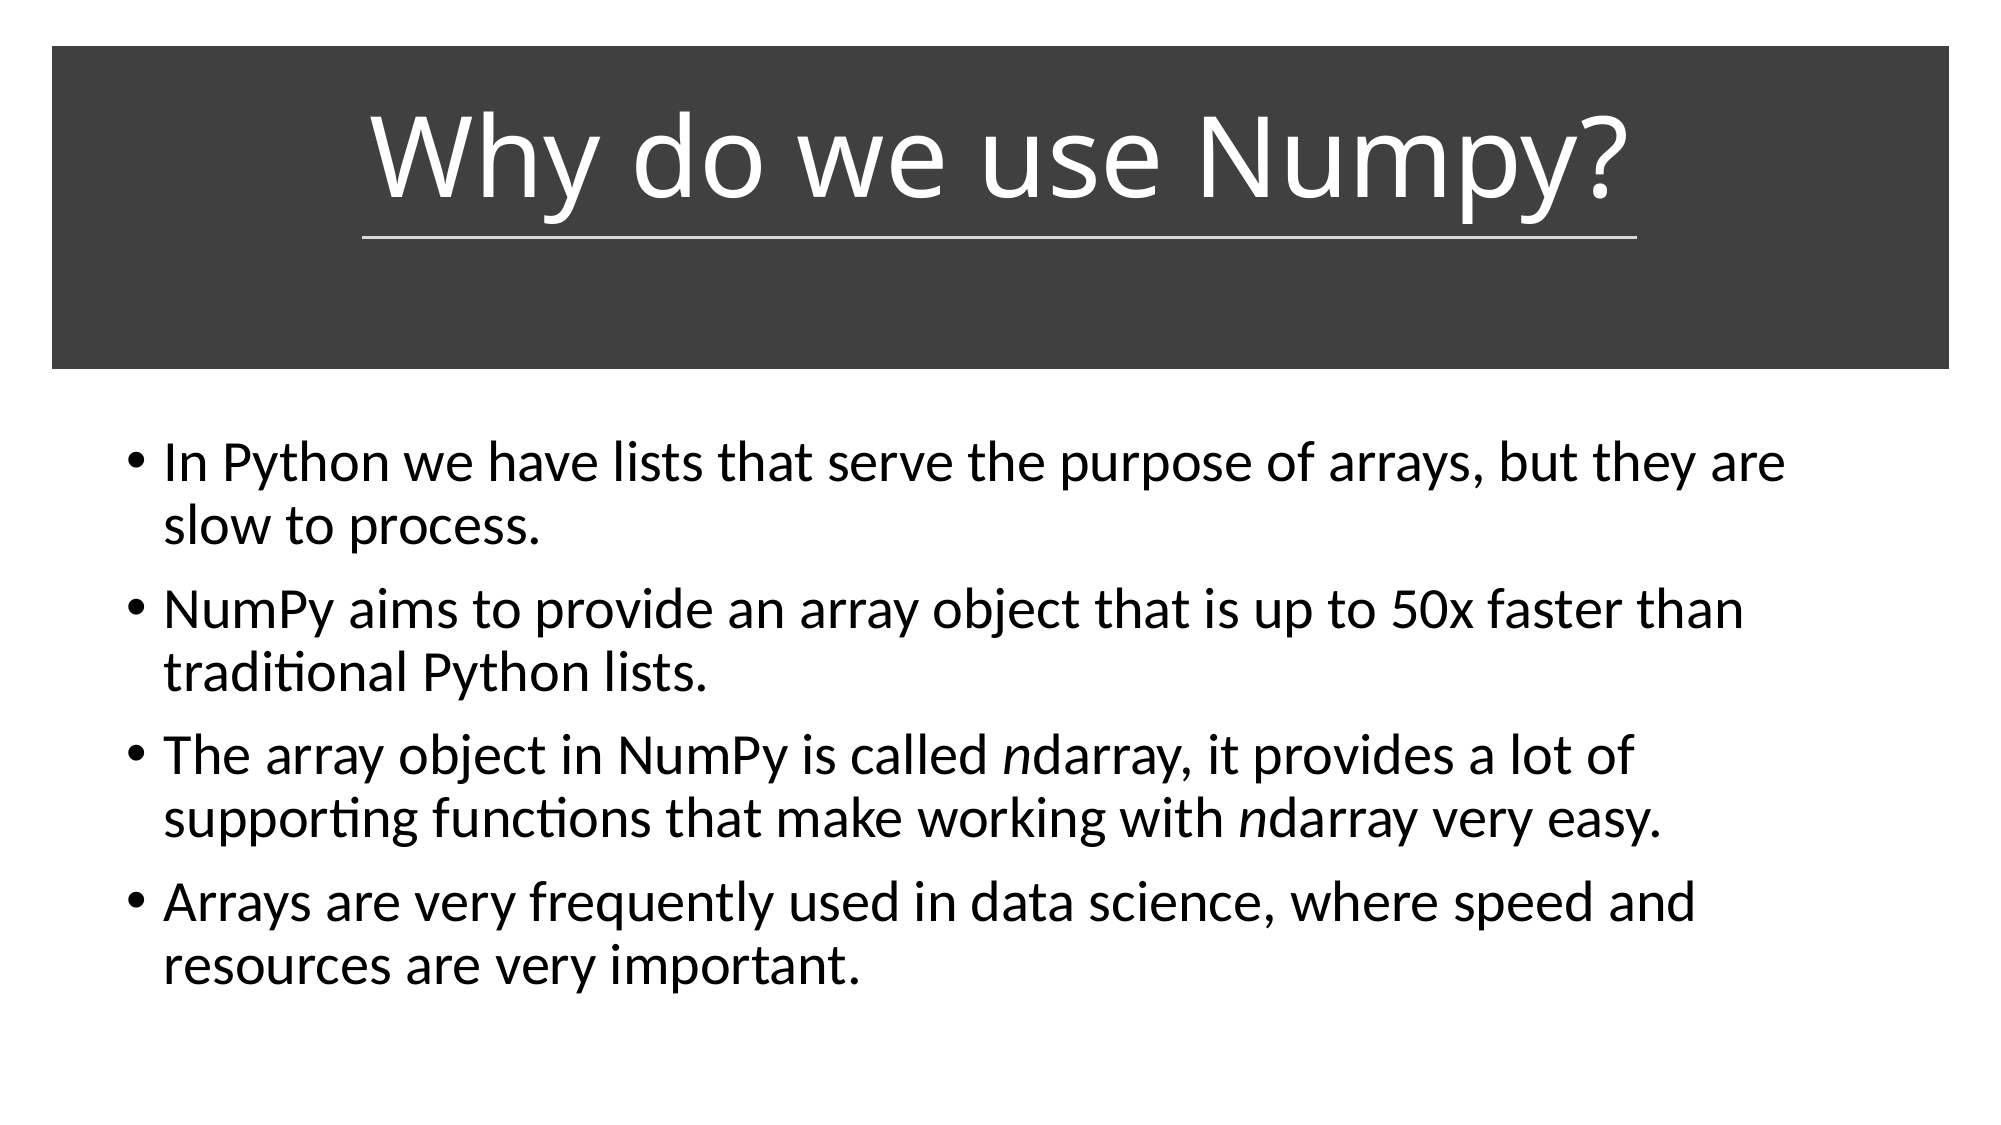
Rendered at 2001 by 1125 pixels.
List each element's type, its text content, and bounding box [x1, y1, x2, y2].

title Why do we use Numpy? [86, 76, 1914, 230]
text_box [61, 55, 1939, 360]
text_box In Python we have lists that serve the purpose of arrays, but they are slow to process. NumPy aims to provide an array object that is up to 50x faster than traditional Python lists. The array object in NumPy is called ndarray, it provides a lot of supporting functions that make working with ndarray very easy. Arrays are very frequently used in data science, where speed and resources are very important. [111, 423, 1896, 1049]
